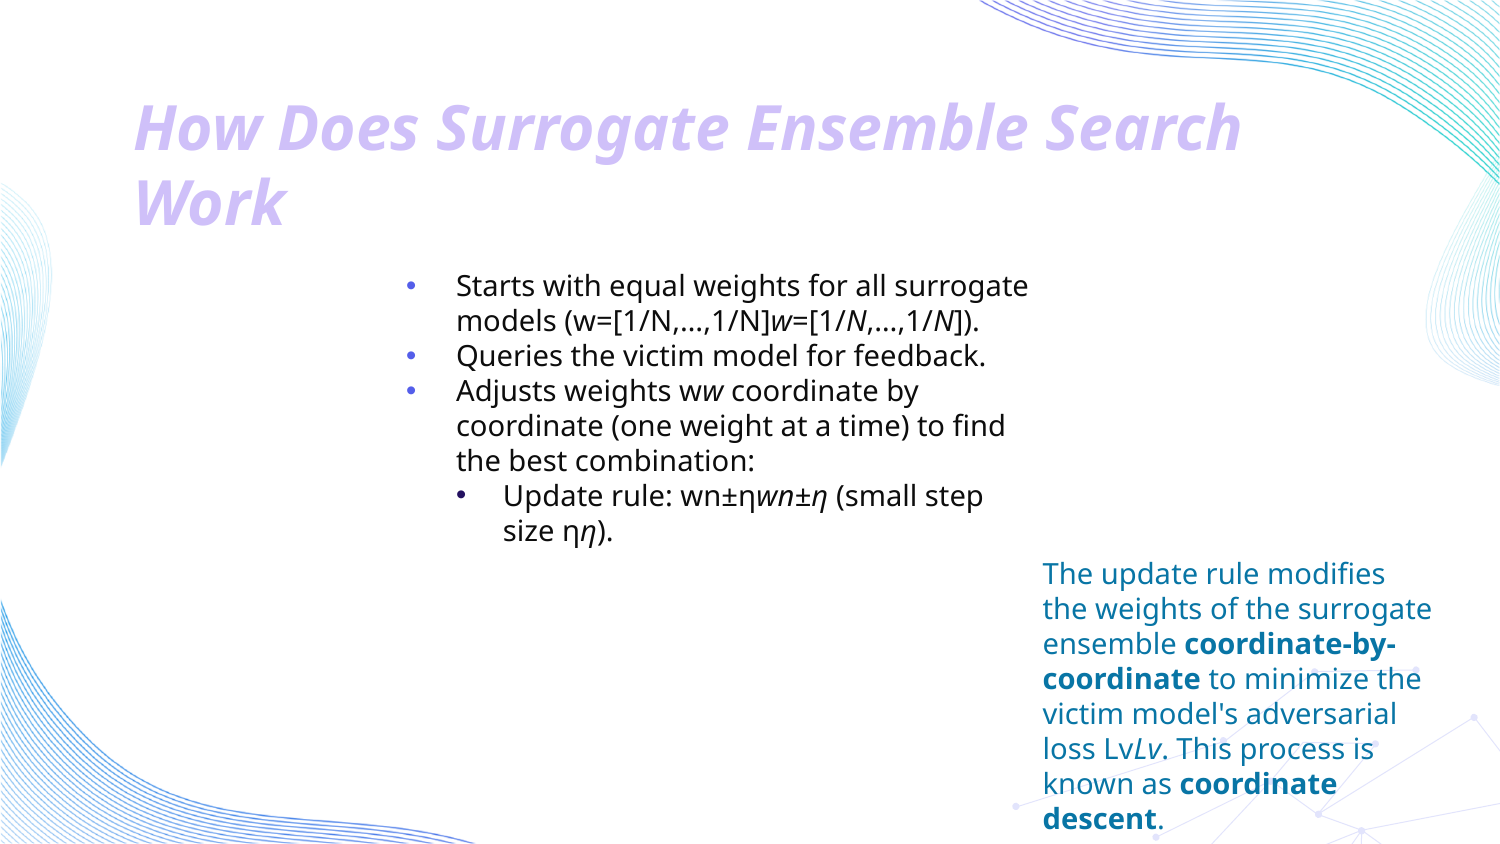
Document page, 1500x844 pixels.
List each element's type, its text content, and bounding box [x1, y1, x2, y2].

text_box The update rule modifies the weights of the surrogate ensemble coordinate-by-coordinate to minimize the victim model's adversarial loss LvLv​. This process is known as coordinate descent. [1027, 547, 1450, 843]
picture [1, 152, 507, 843]
title How Does Surrogate Ensemble Search Work [118, 72, 1382, 167]
subtitle Starts with equal weights for all surrogate models (w=[1/N,…,1/N]w=[1/N,…,1/N]). Queries the victim model for feedback. Adjusts weights ww coordinate by coordinate (one weight at a time) to find the best combination: Update rule: wn±ηwn​±η (small step size ηη). [366, 252, 1049, 564]
picture [969, 1, 1499, 391]
